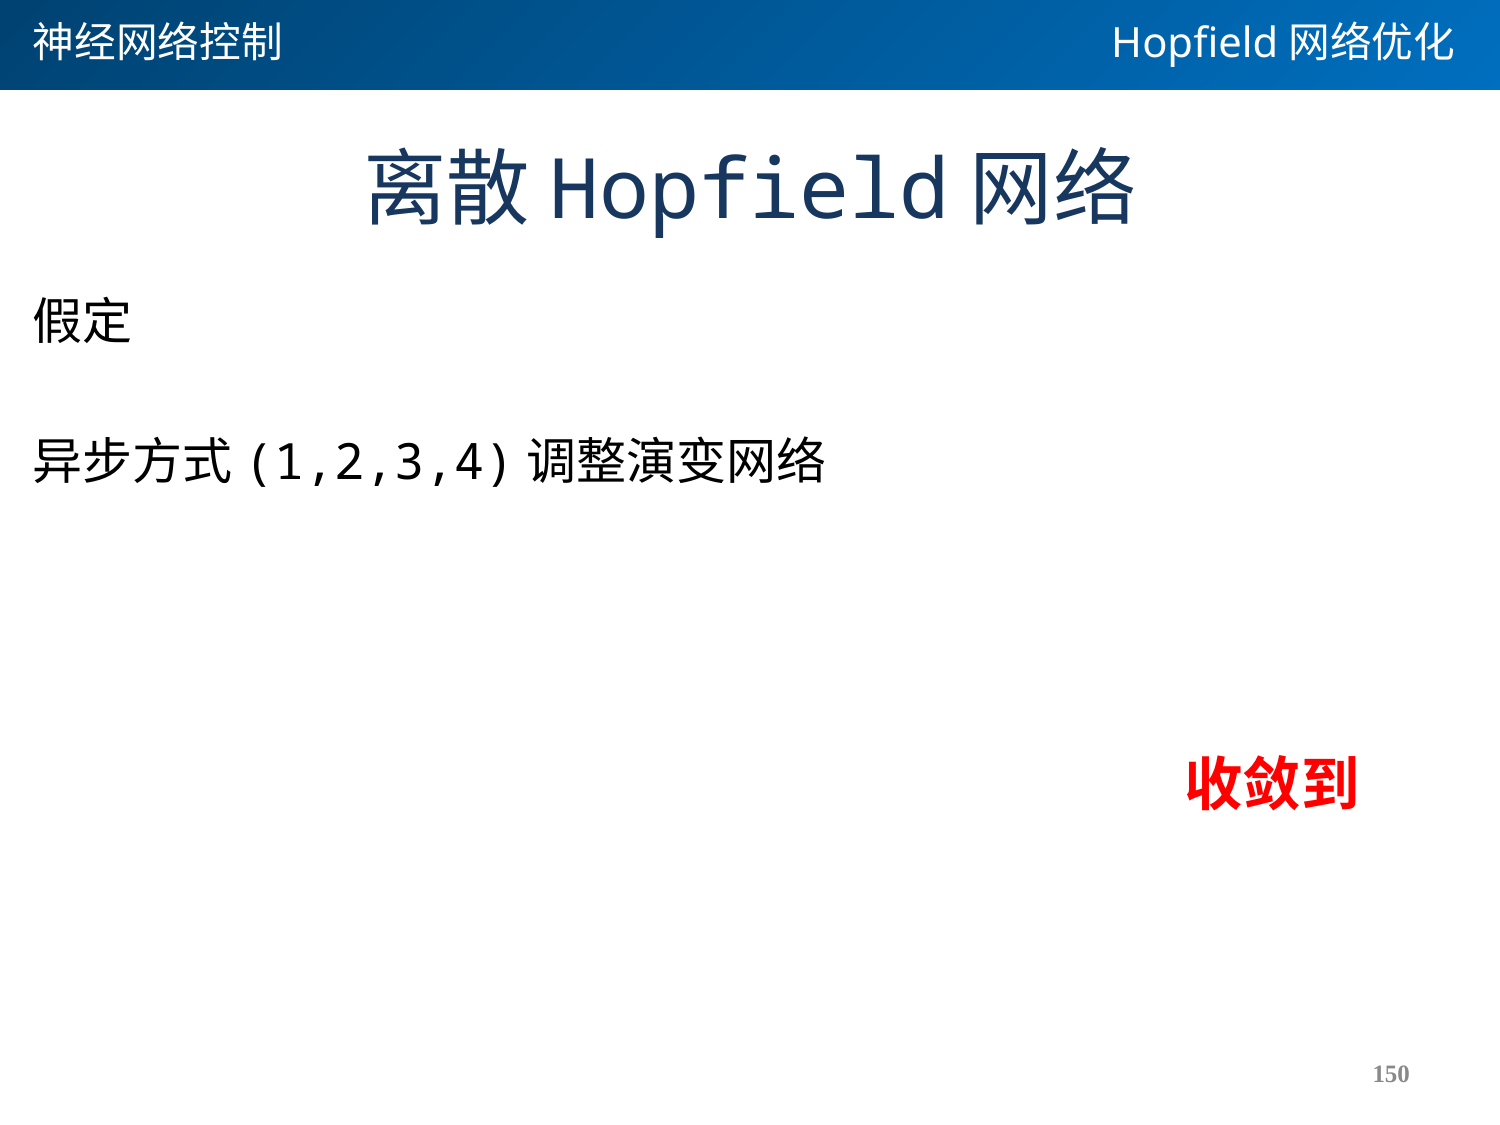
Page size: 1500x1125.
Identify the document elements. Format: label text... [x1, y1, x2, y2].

slide_number 150 [1074, 1042, 1425, 1103]
list 神经网络控制 [17, 8, 561, 80]
title 离散Hopfield网络 [75, 91, 1425, 279]
list Hopfield网络优化 [938, 8, 1471, 80]
